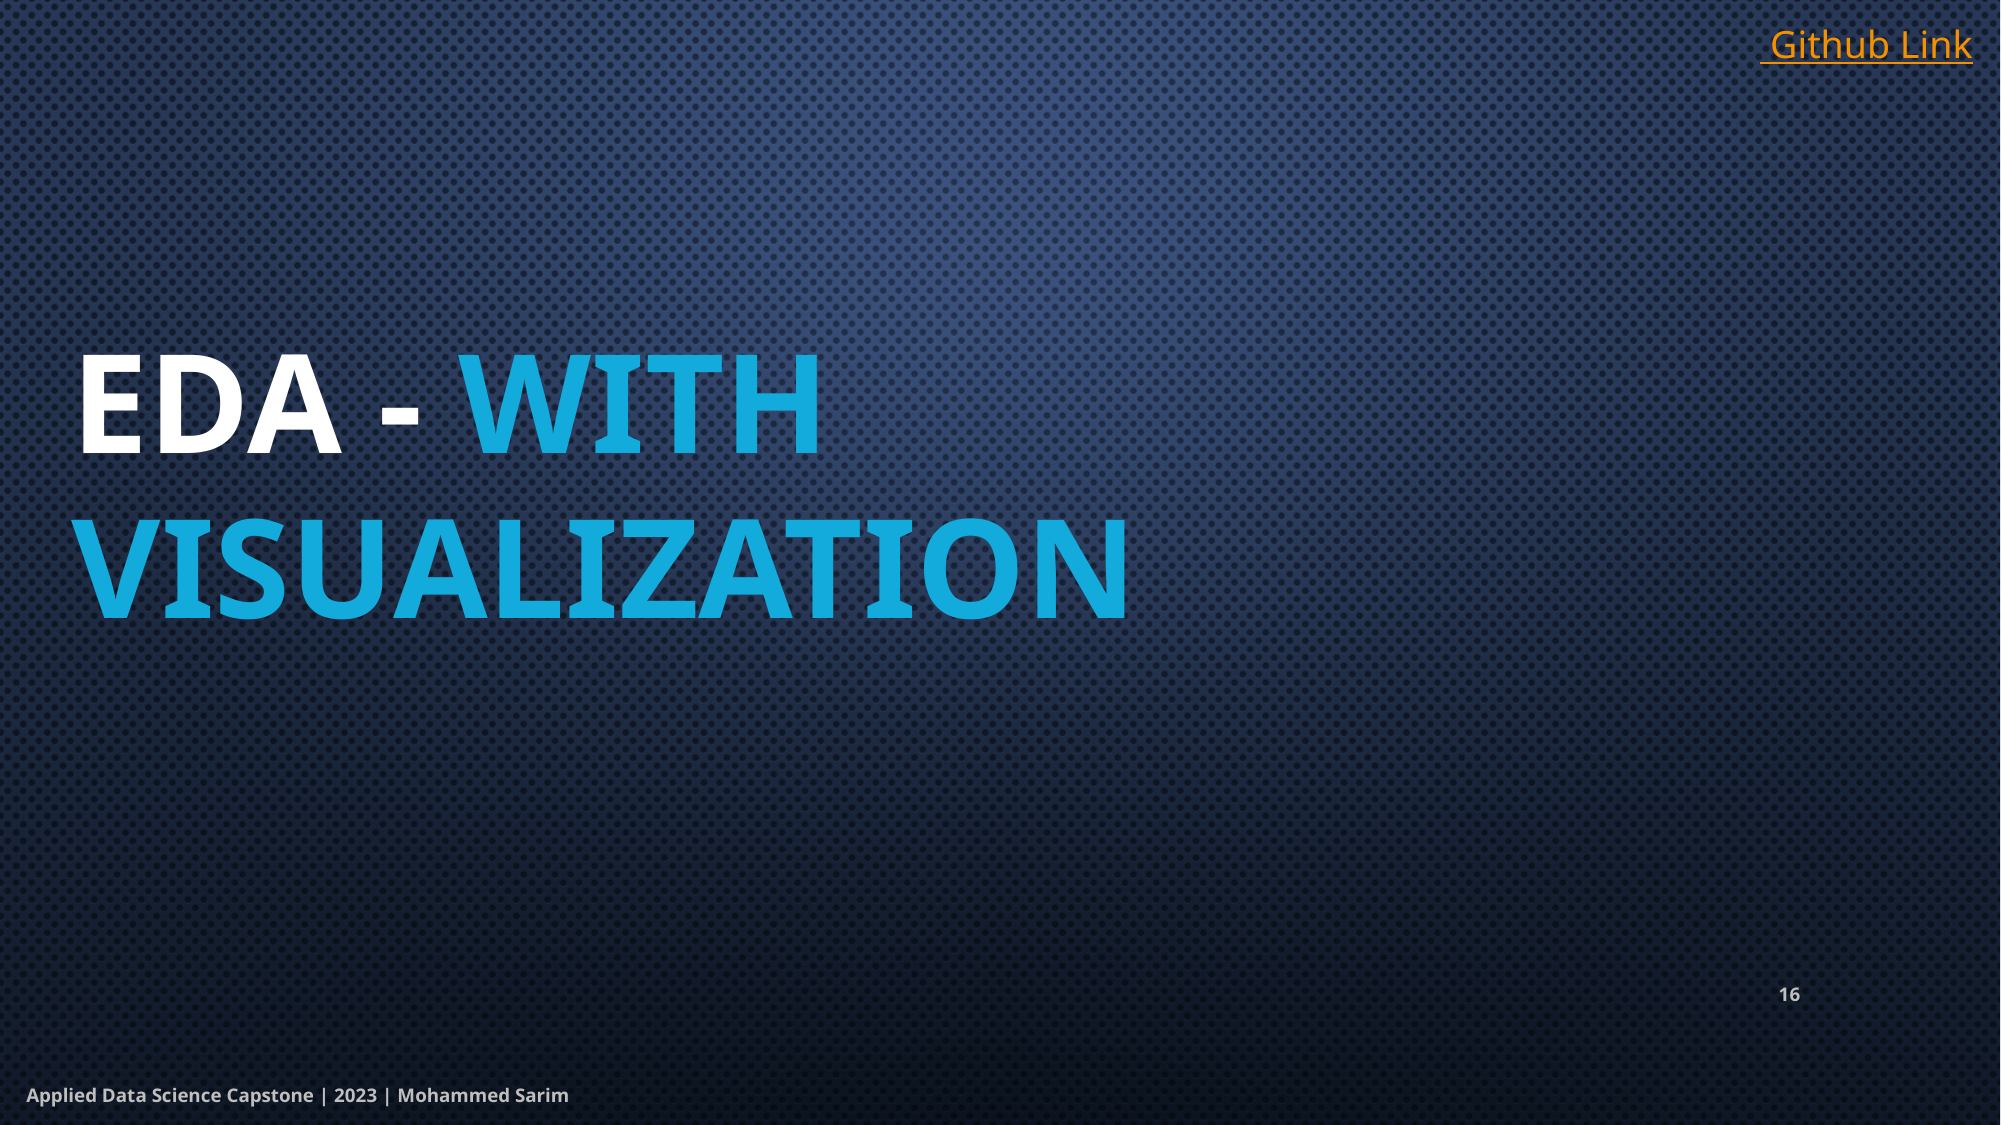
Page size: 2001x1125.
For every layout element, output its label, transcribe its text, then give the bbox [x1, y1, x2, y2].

footer Applied Data Science Capstone | 2023 | Mohammed Sarim [11, 1065, 1249, 1125]
text_box EDA - WITH VISUALIZATION [66, 315, 1934, 646]
slide_number 16 [1724, 965, 1816, 1025]
text_box Github Link [1745, 13, 2000, 80]
